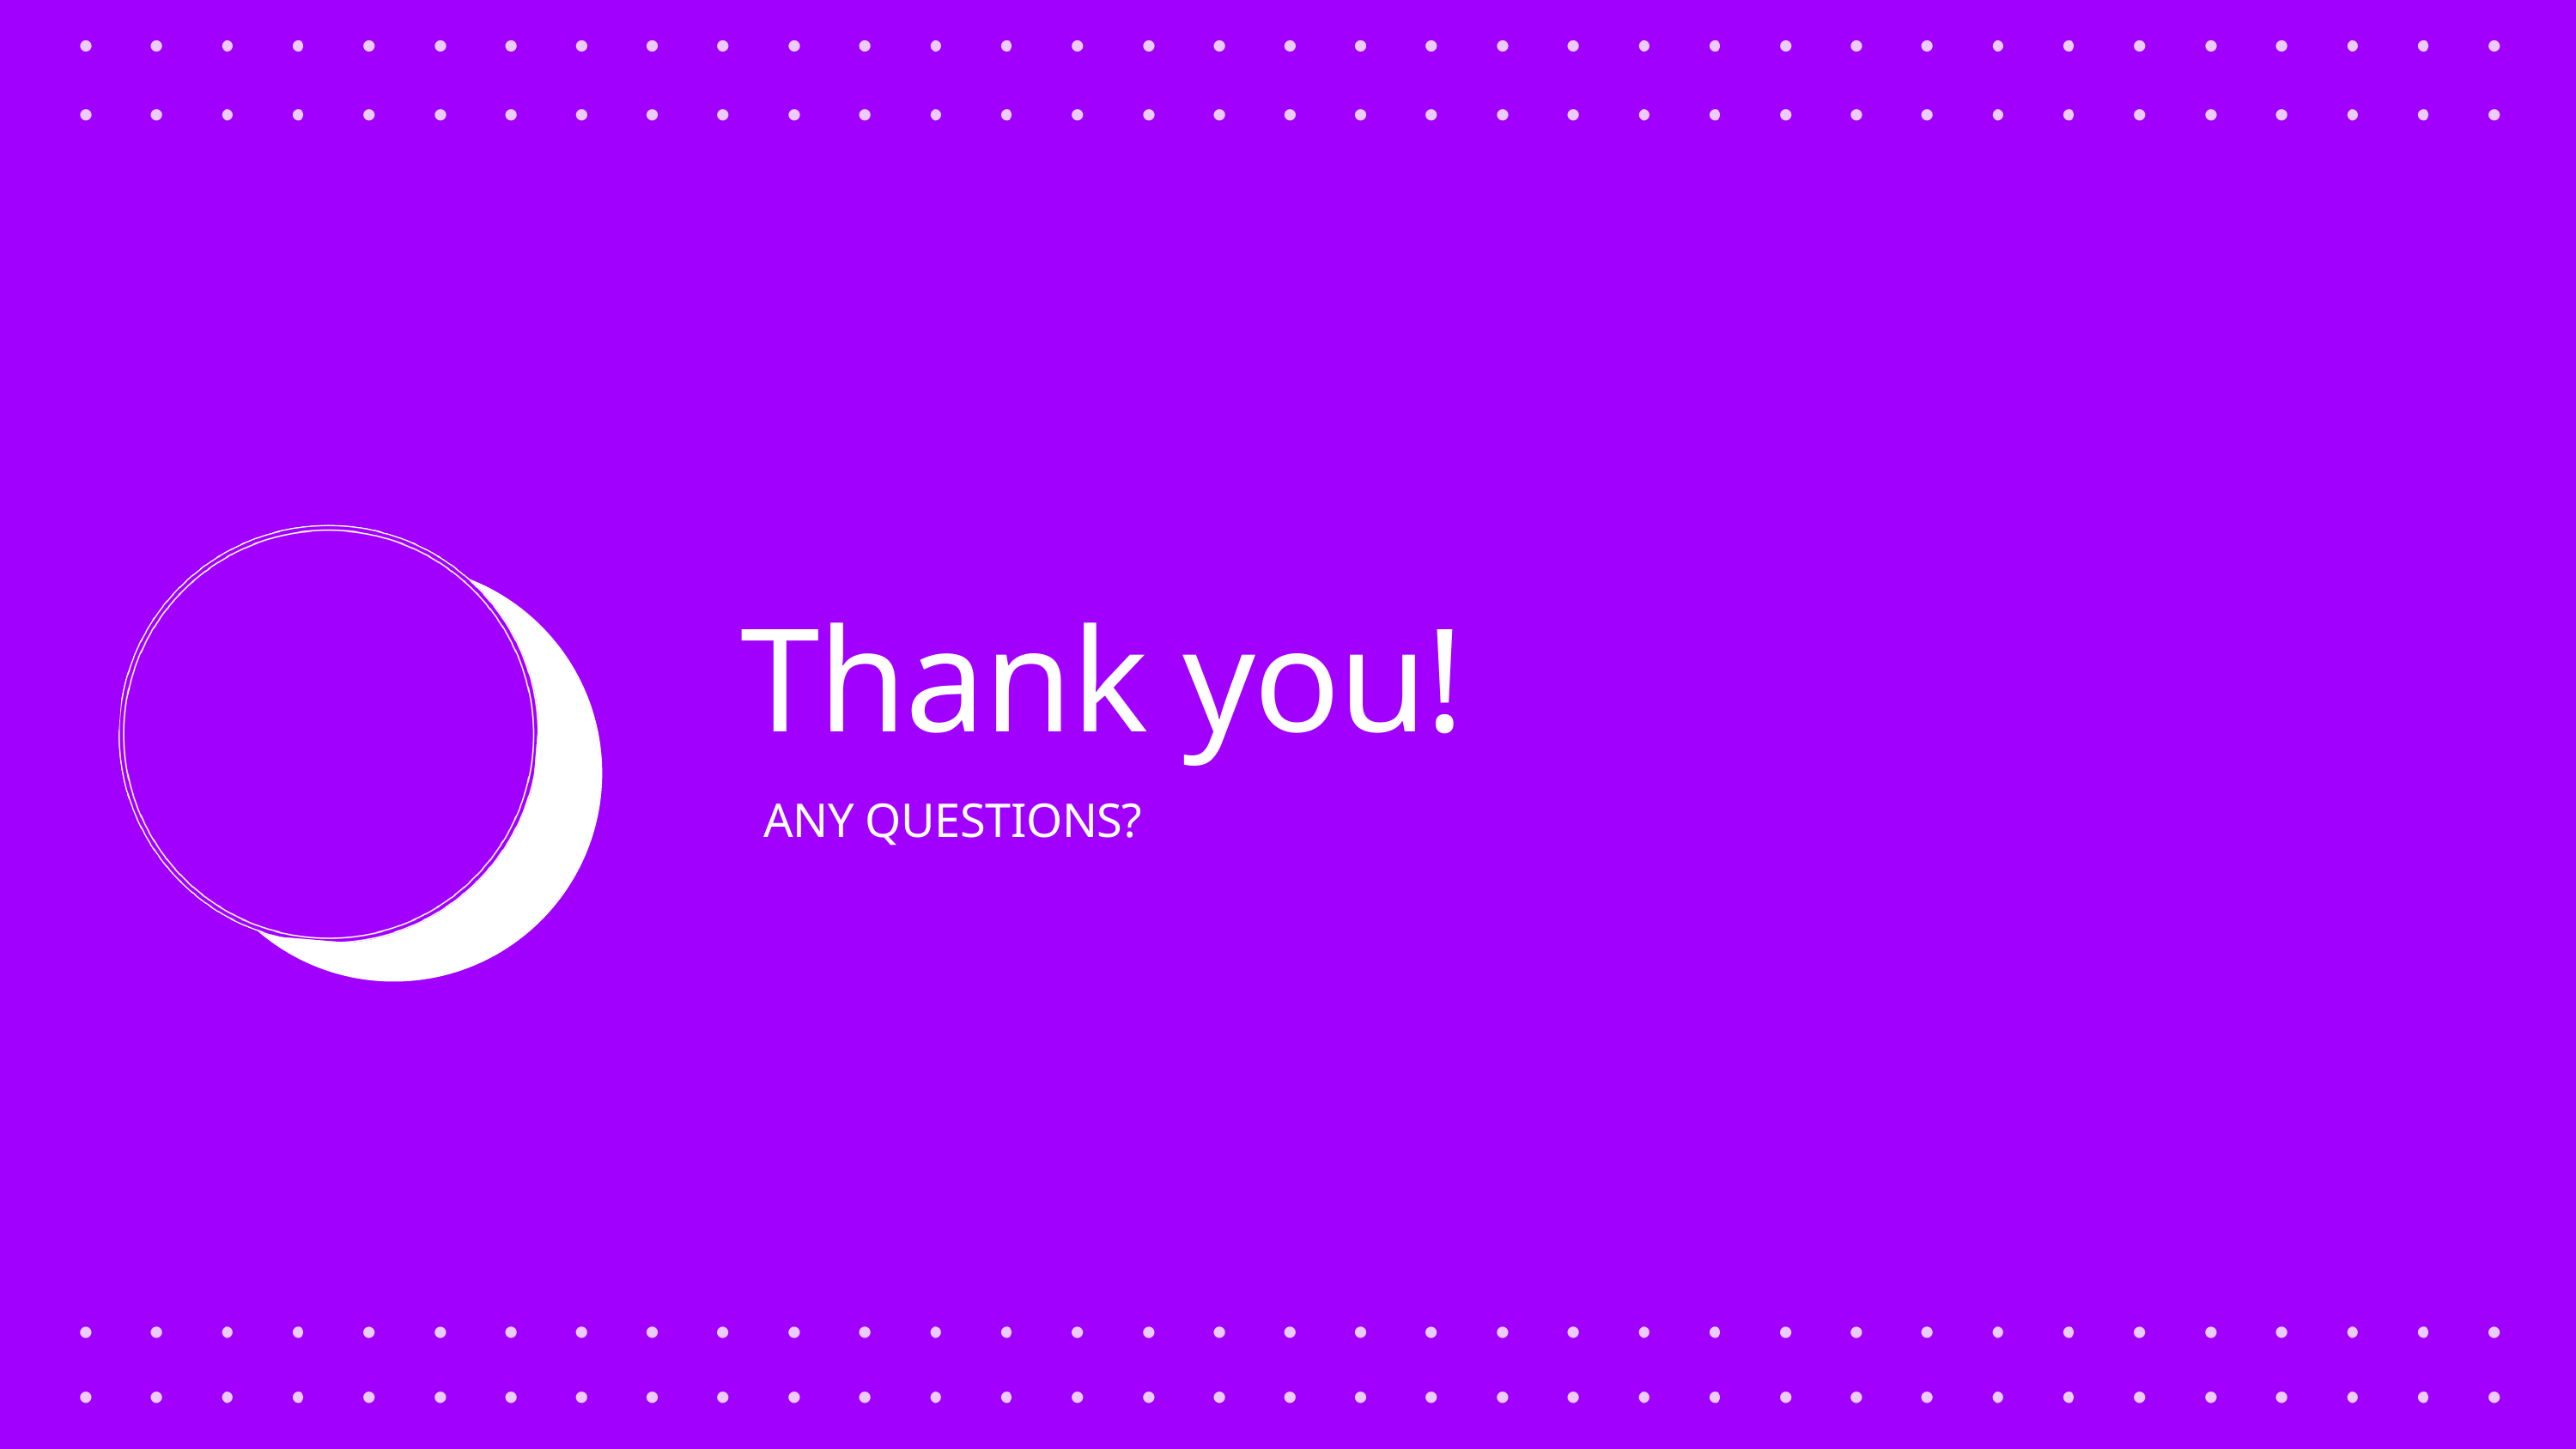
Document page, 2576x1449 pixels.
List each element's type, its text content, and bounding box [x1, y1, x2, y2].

text_box ANY QUESTIONS? [763, 781, 1522, 847]
text_box Thank you! [657, 588, 1465, 761]
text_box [72, 1322, 2504, 1449]
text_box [102, 506, 603, 982]
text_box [72, 0, 2504, 124]
